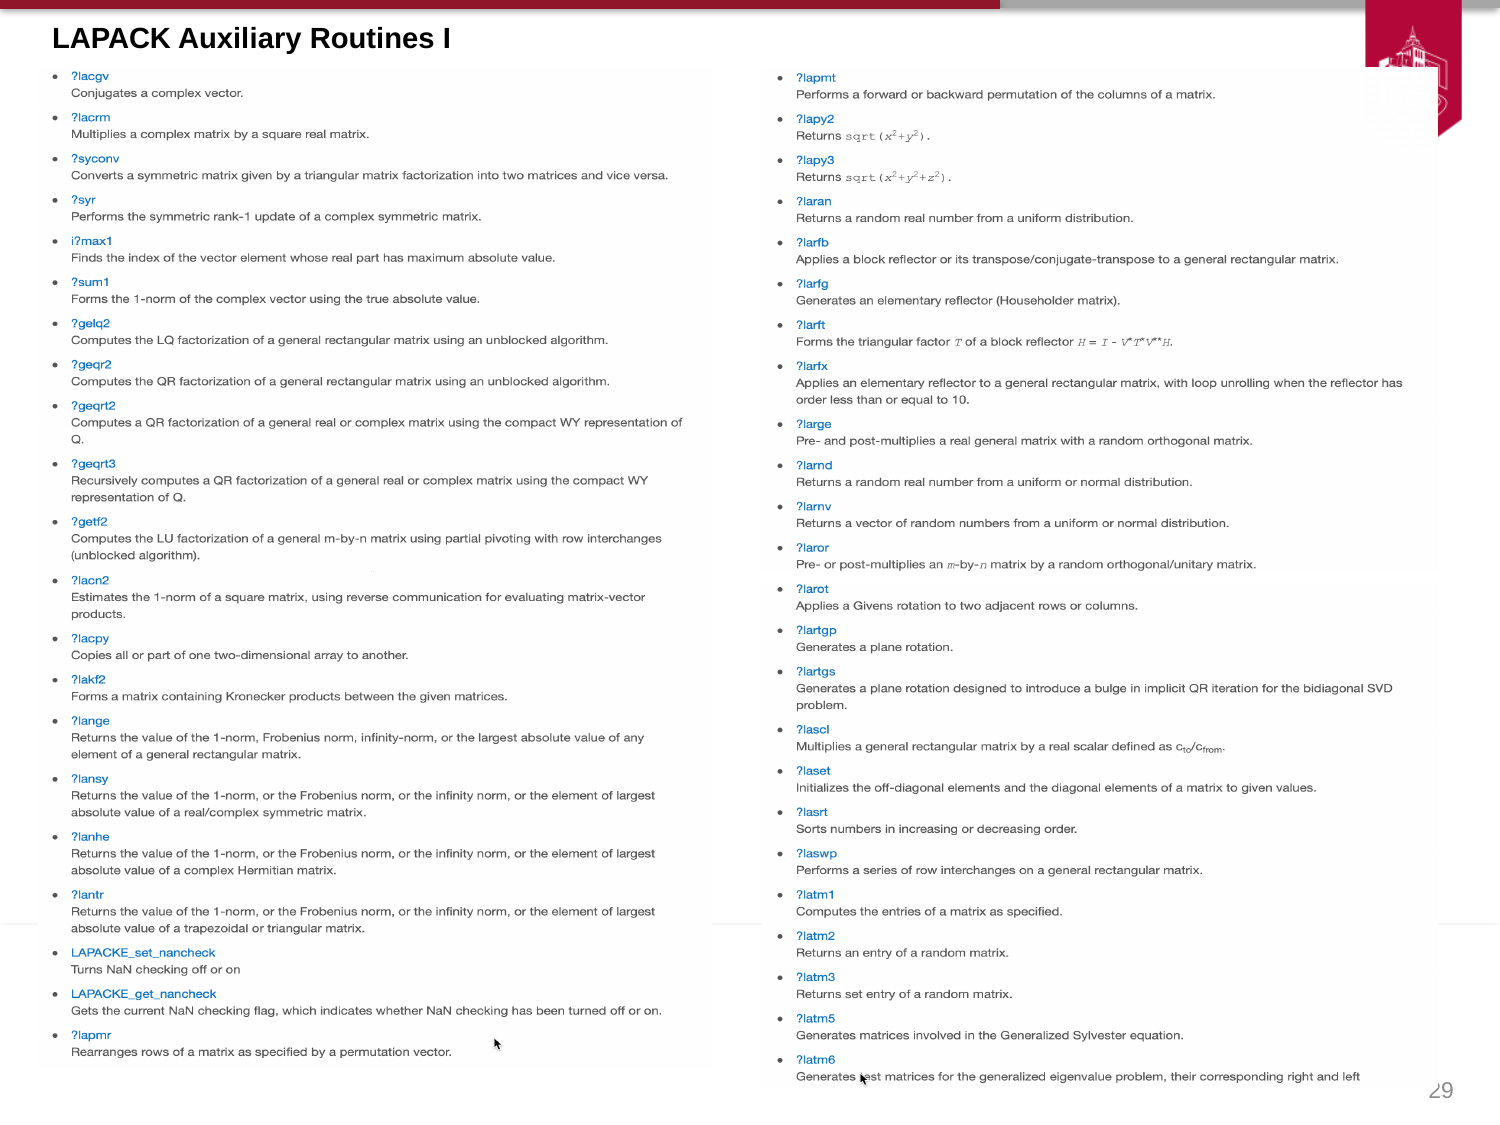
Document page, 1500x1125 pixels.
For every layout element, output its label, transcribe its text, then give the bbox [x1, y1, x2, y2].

slide_number 29 [1401, 1059, 1481, 1120]
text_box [37, 67, 1438, 1088]
text_box [0, 924, 1500, 1125]
title LAPACK Auxiliary Routines I [37, 12, 1363, 50]
